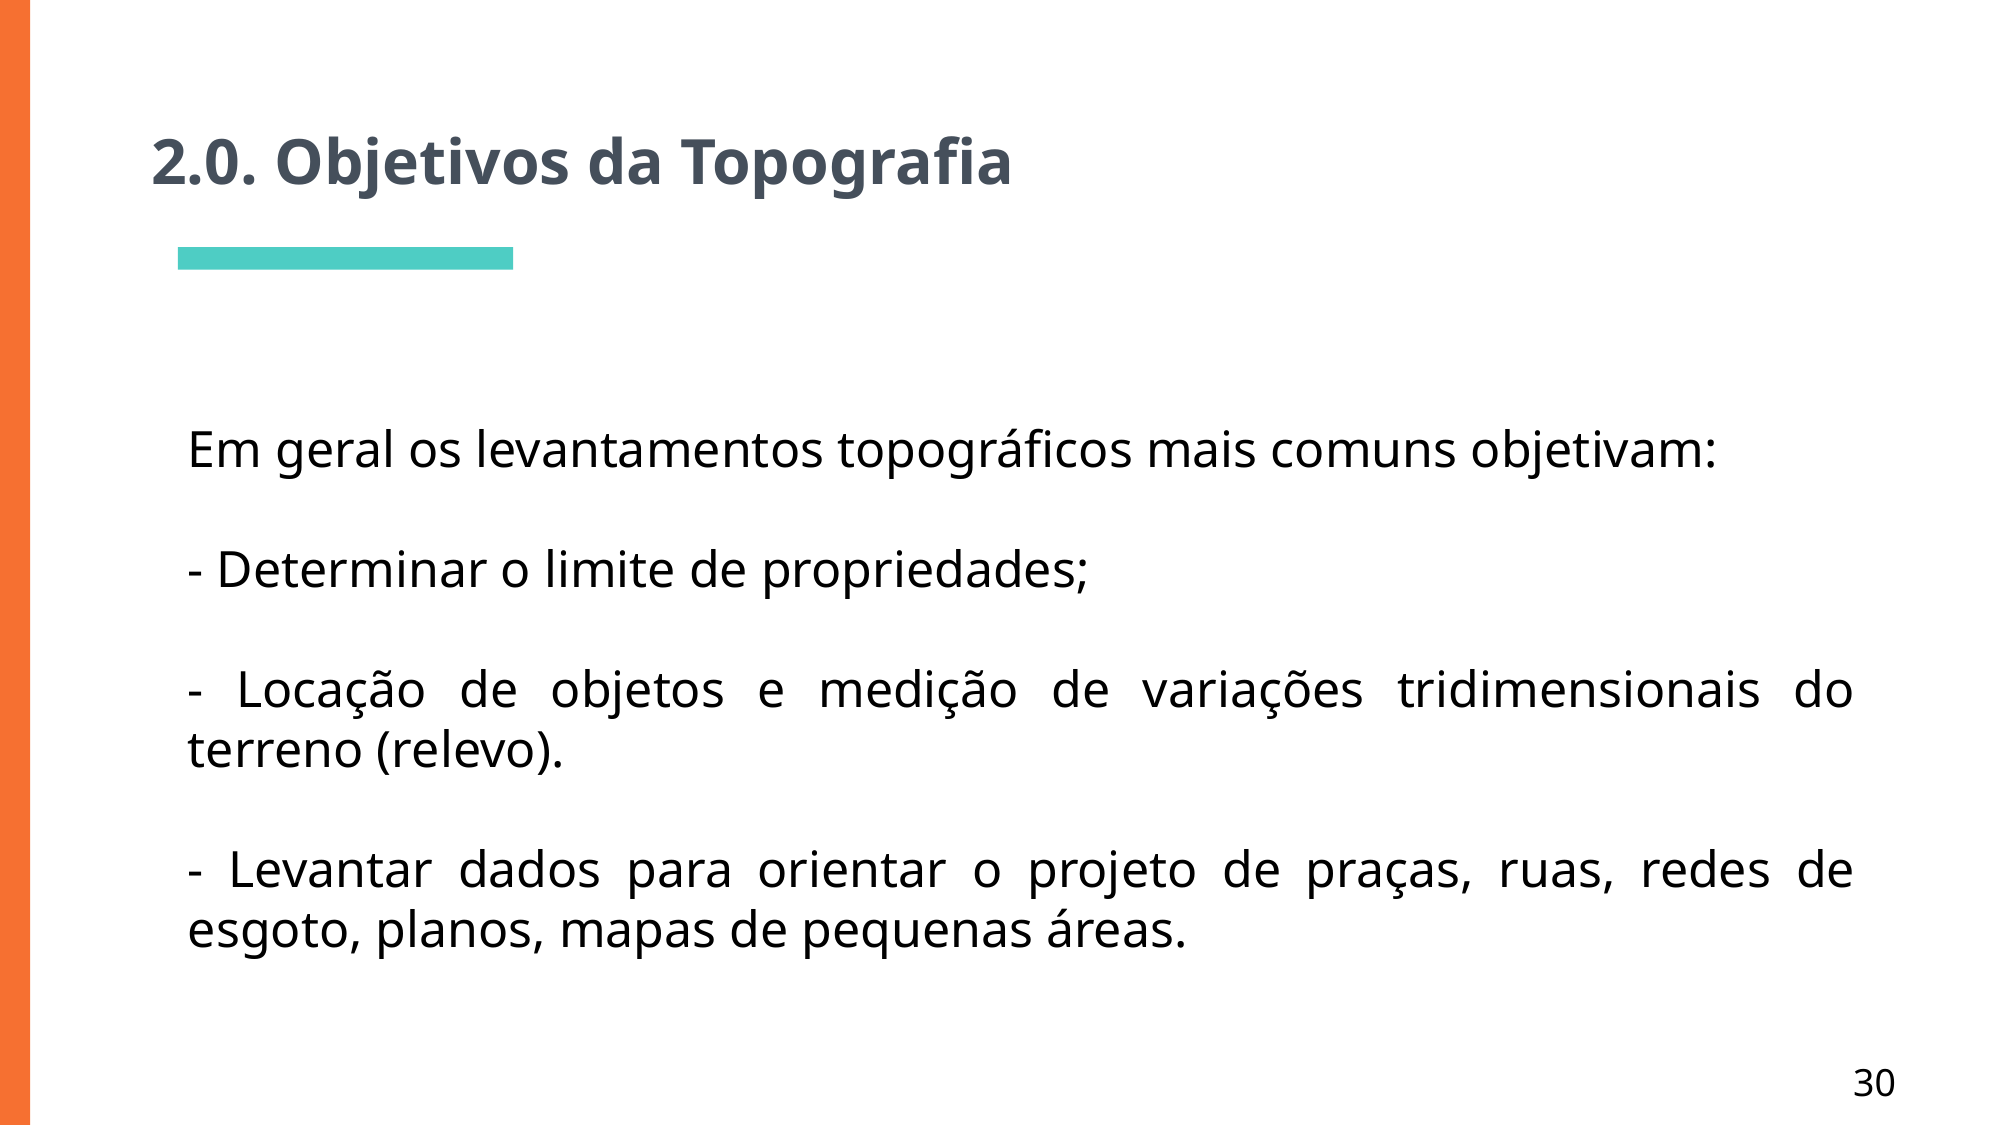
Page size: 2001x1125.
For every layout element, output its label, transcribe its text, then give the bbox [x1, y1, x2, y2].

title 2.0. Objetivos da Topografia [151, 104, 1849, 212]
text_box Em geral os levantamentos topográficos mais comuns objetivam: - Determinar o limite de propriedades; - Locação de objetos e medição de variações tridimensionais do terreno (relevo). - Levantar dados para orientar o projeto de praças, ruas, redes de esgoto, planos, mapas de pequenas áreas. [173, 410, 1871, 1026]
text_box <número> [1564, 1054, 1911, 1115]
